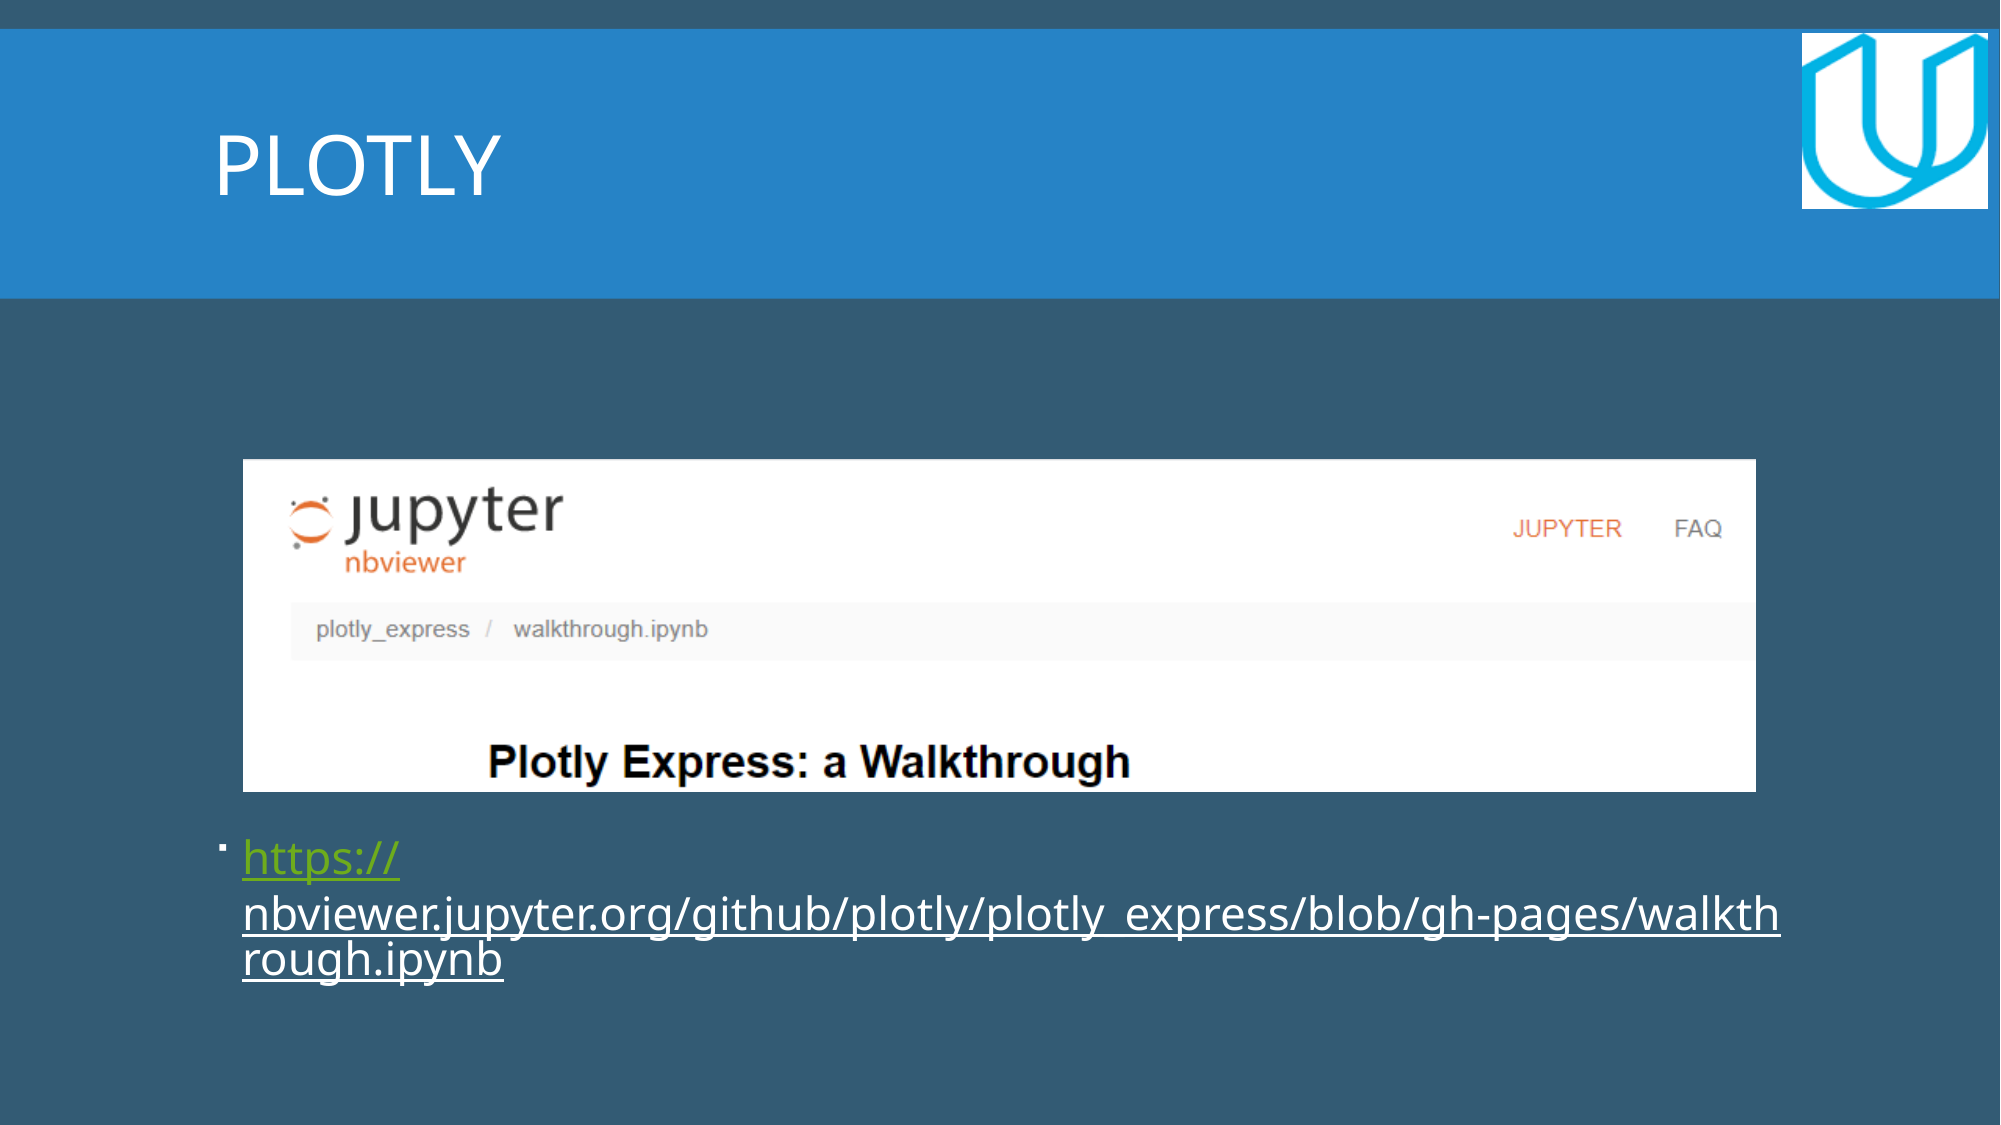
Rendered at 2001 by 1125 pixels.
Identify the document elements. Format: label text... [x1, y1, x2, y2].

picture [1932, 48, 1973, 166]
picture [1802, 149, 1866, 209]
text_box Plotly [197, 46, 1802, 294]
picture [243, 459, 1757, 793]
picture [1816, 47, 1911, 197]
picture [1802, 33, 1988, 167]
text_box https://nbviewer.jupyter.org/github/plotly/plotly_express/blob/gh-pages/walkthrough.ipynb [197, 329, 1802, 1020]
picture [1876, 124, 1988, 209]
